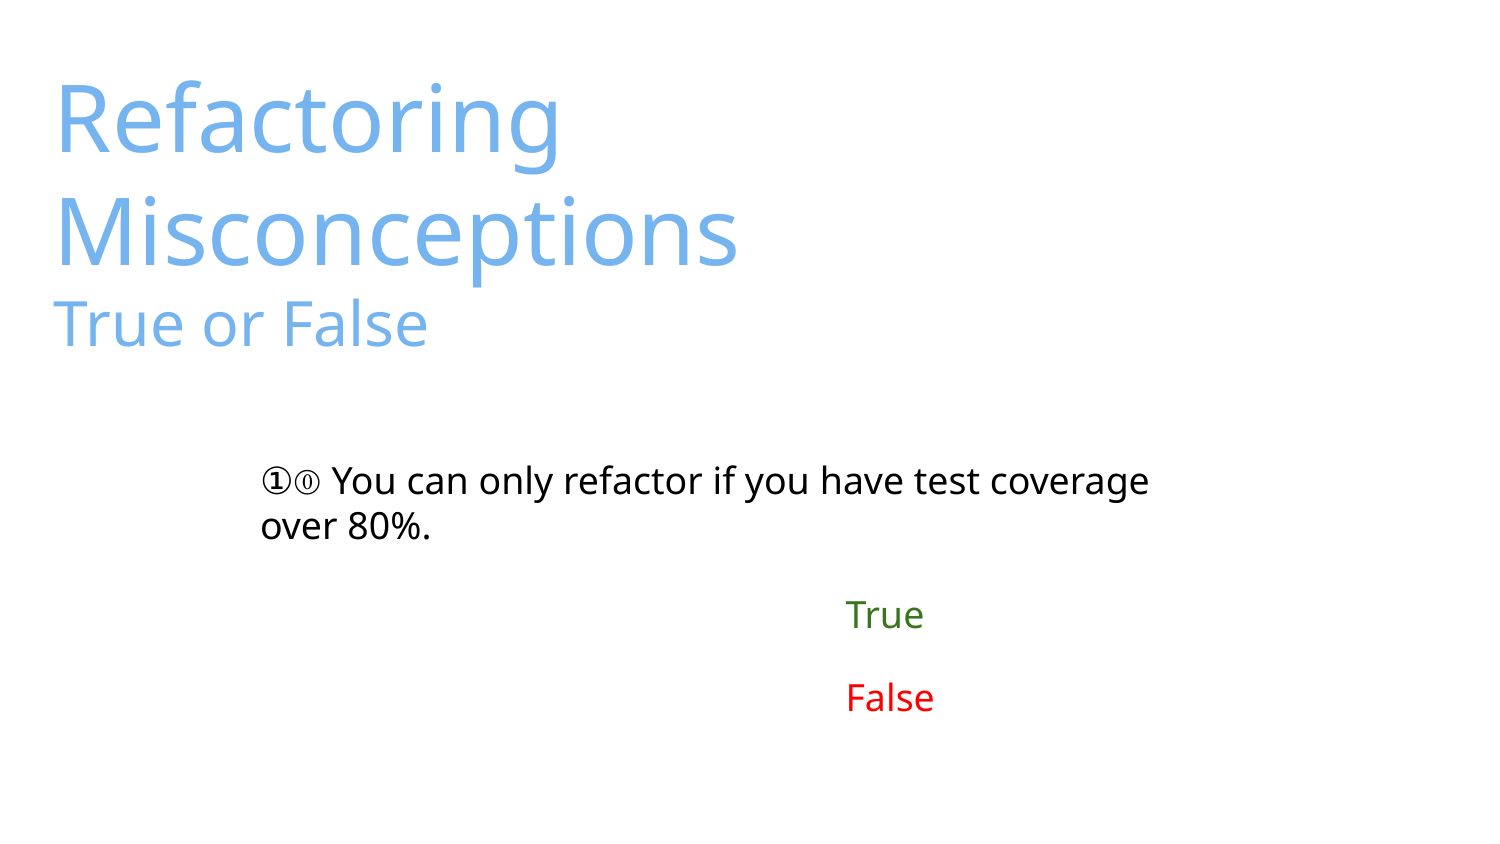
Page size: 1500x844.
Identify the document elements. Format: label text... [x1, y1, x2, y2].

text_box True [830, 576, 968, 653]
title Refactoring Misconceptions True or False [38, 49, 915, 374]
text_box False [830, 658, 968, 735]
text_box ①⓪ You can only refactor if you have test coverage over 80%. [244, 442, 1250, 603]
